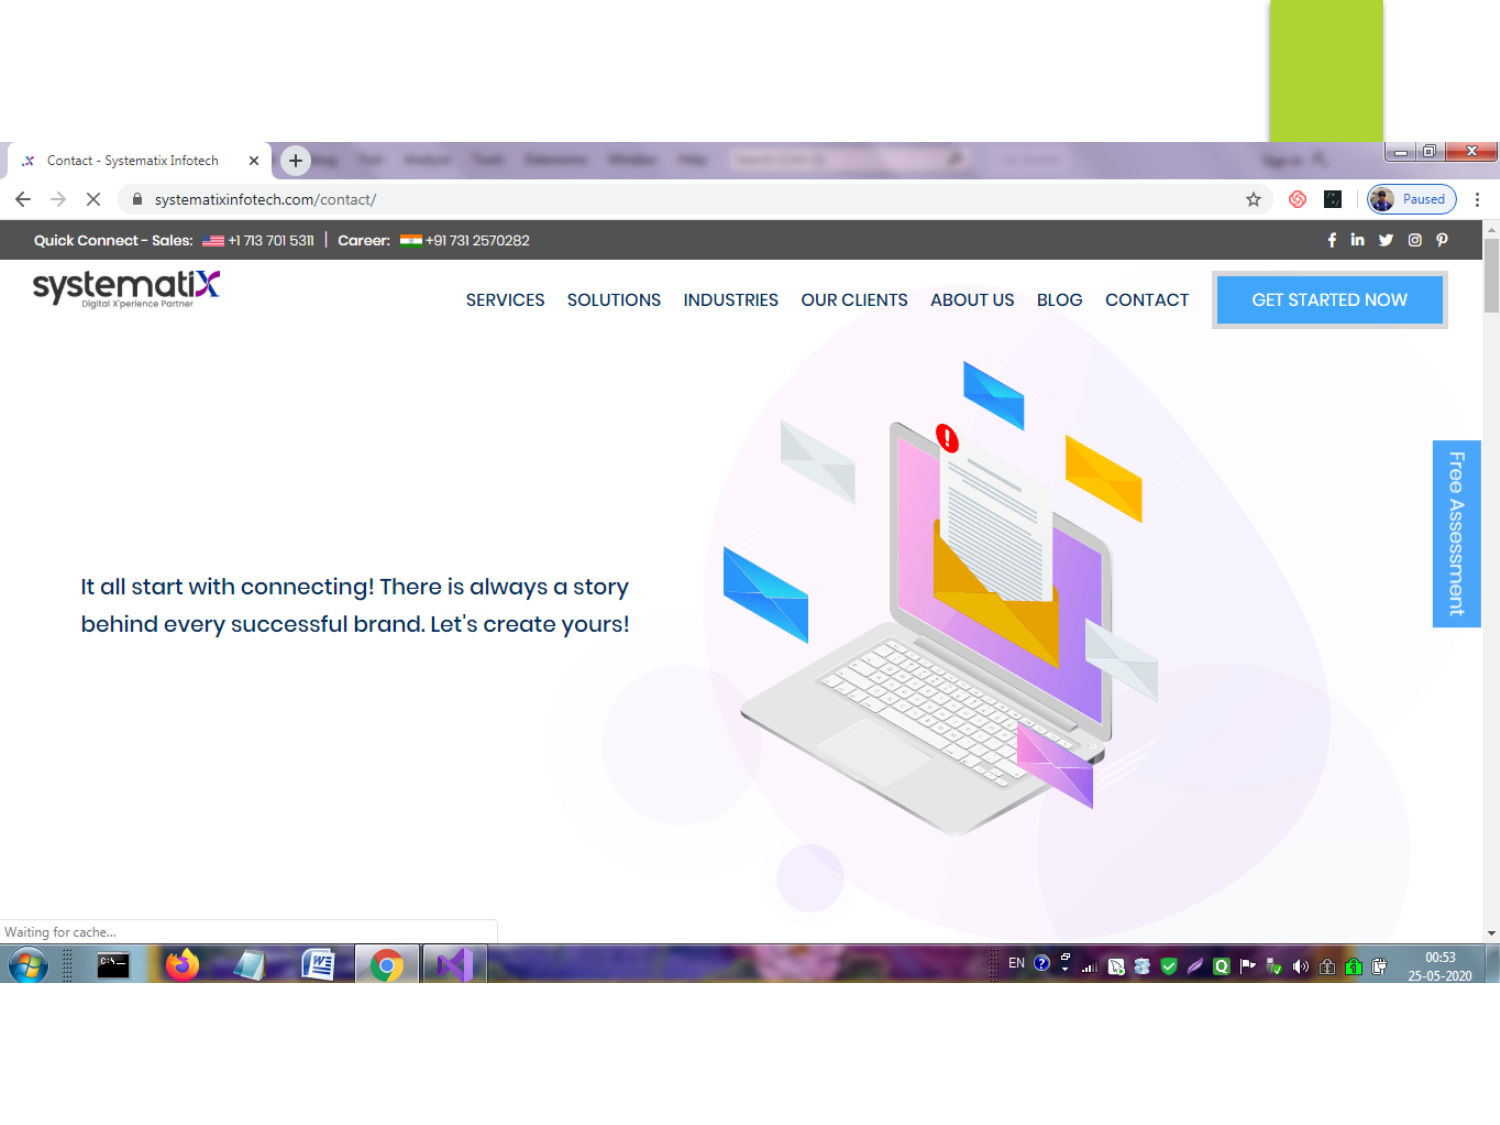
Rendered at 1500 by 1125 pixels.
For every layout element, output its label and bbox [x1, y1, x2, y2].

picture [0, 142, 1500, 983]
